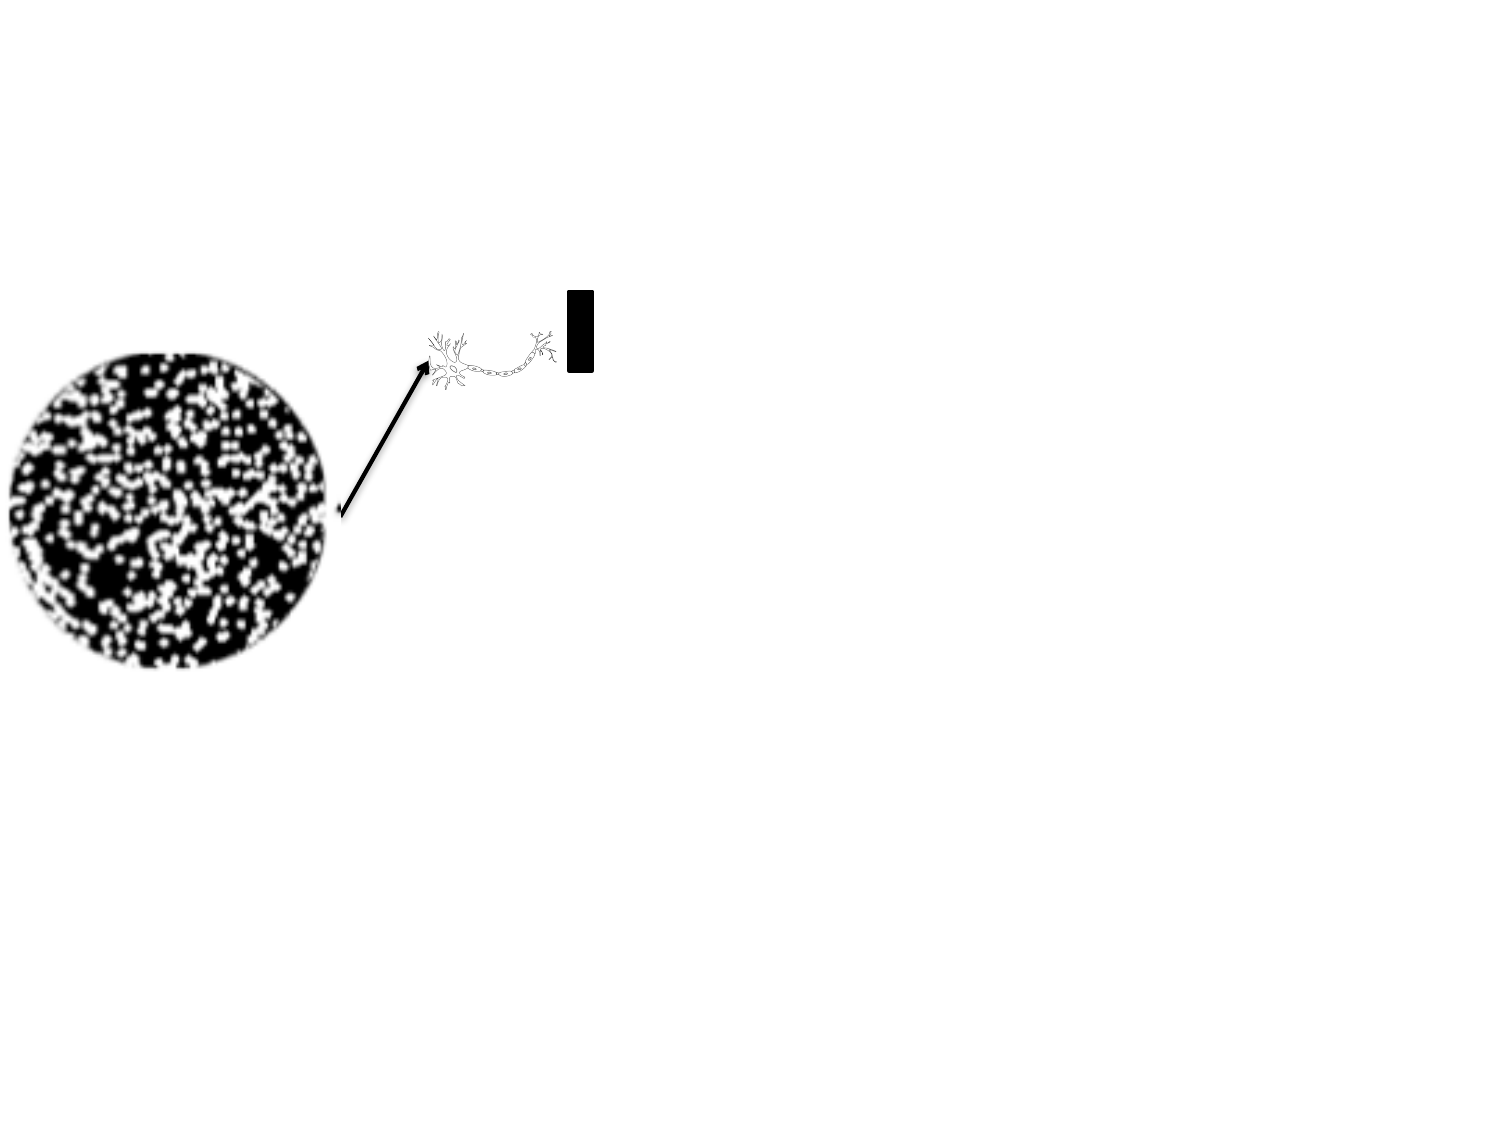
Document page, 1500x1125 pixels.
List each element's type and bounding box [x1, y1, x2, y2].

text_box [346, 360, 429, 517]
picture [1, 291, 341, 730]
picture [428, 330, 557, 391]
text_box [567, 290, 594, 373]
